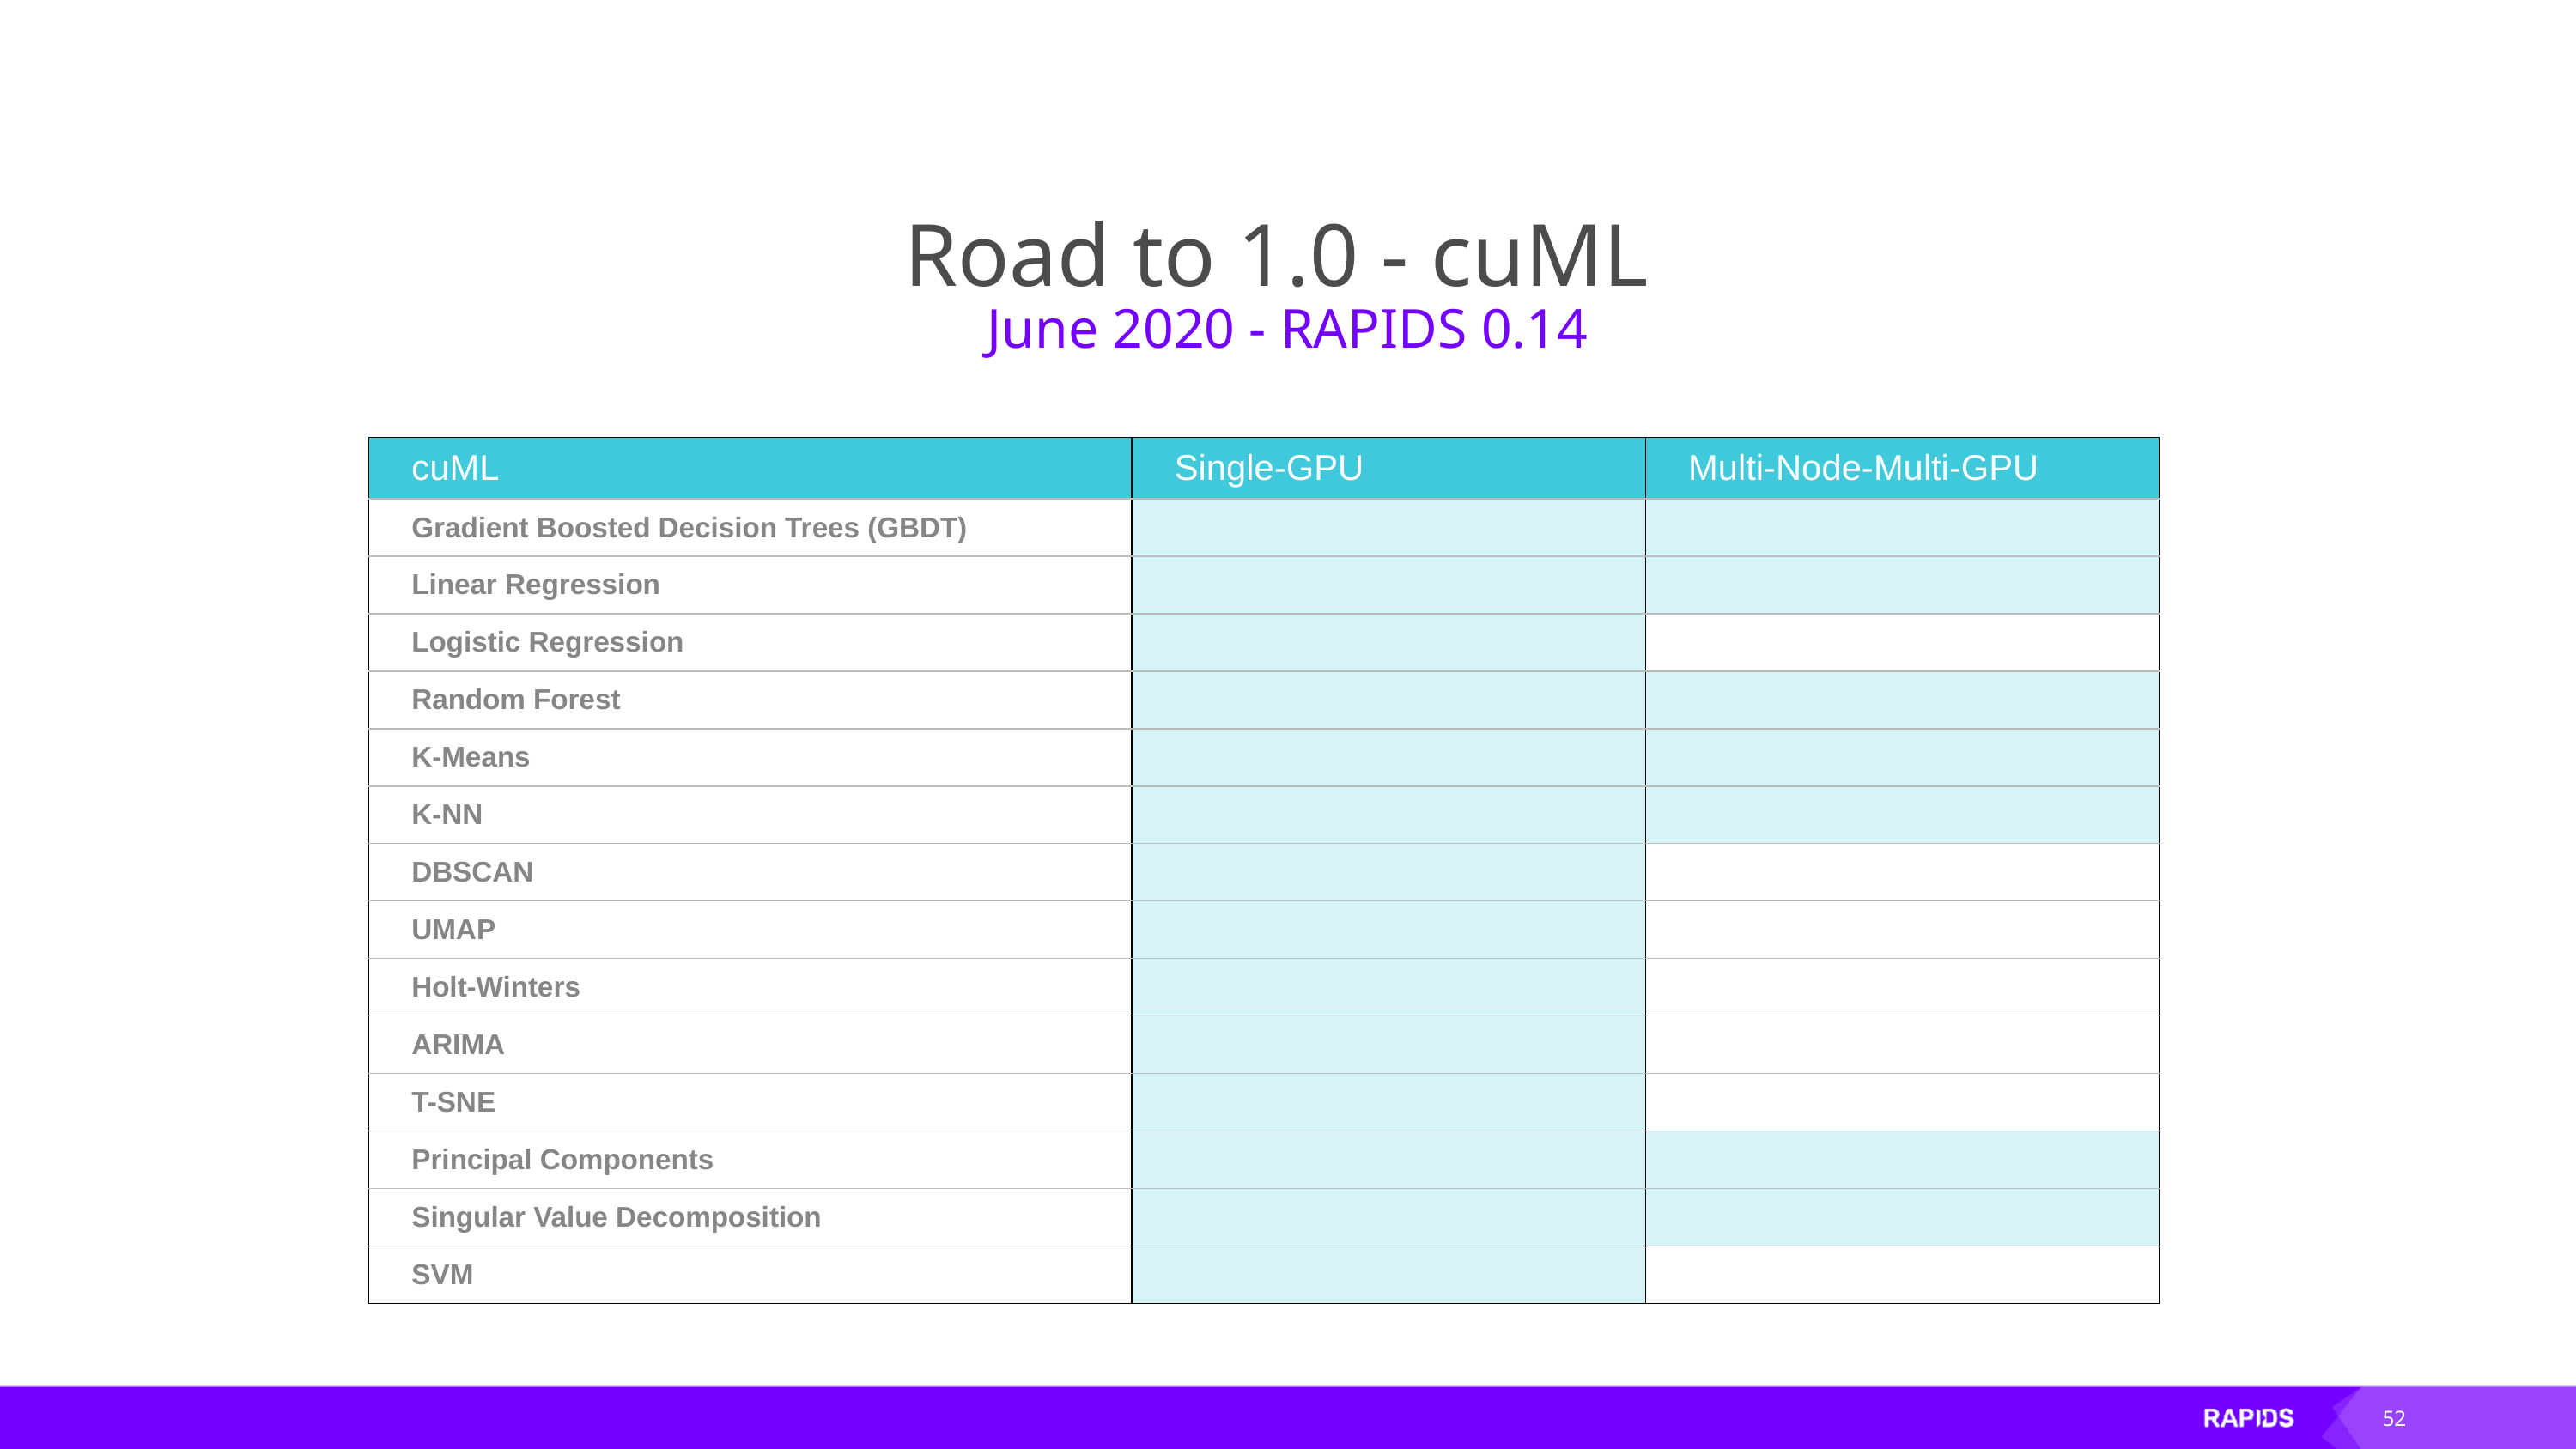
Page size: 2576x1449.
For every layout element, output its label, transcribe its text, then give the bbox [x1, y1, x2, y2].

table_cell [1646, 901, 2159, 958]
table_cell DBSCAN [369, 844, 1131, 900]
table_cell [1646, 557, 2159, 613]
table_cell [1133, 730, 1645, 785]
table_cell Gradient Boosted Decision Trees (GBDT) [369, 500, 1131, 555]
table_cell [1133, 557, 1645, 613]
title Road to 1.0 - cuML [117, 173, 2459, 295]
table_cell [1133, 1131, 1645, 1188]
table_cell [1646, 1189, 2159, 1246]
table_header Multi-Node-Multi-GPU [1646, 438, 2159, 498]
table_cell [1646, 844, 2159, 900]
table_cell [1133, 844, 1645, 900]
table_cell Principal Components [369, 1131, 1131, 1188]
table_cell Logistic Regression [369, 615, 1131, 670]
table_cell K-NN [369, 787, 1131, 843]
table_cell K-Means [369, 730, 1131, 785]
table_cell [1133, 500, 1645, 555]
table_cell [1646, 1074, 2159, 1131]
table_cell [1133, 787, 1645, 843]
table_cell [1646, 1016, 2159, 1073]
table_cell UMAP [369, 901, 1131, 958]
table_cell Holt-Winters [369, 959, 1131, 1016]
table_cell T-SNE [369, 1074, 1131, 1131]
table_cell [1646, 787, 2159, 843]
table_cell [1646, 959, 2159, 1016]
table_cell [1646, 1131, 2159, 1188]
table_cell [1646, 730, 2159, 785]
table_cell [1133, 959, 1645, 1016]
table_header Single-GPU [1133, 438, 1645, 498]
table_cell Linear Regression [369, 557, 1131, 613]
table_cell [1133, 1016, 1645, 1073]
table_cell Singular Value Decomposition [369, 1189, 1131, 1246]
table_cell [1133, 1246, 1645, 1303]
table_cell [1133, 1074, 1645, 1131]
table_cell [1133, 901, 1645, 958]
table_cell [1133, 615, 1645, 670]
table_cell [1133, 672, 1645, 728]
table_cell [1646, 1246, 2159, 1303]
table_cell [1133, 1189, 1645, 1246]
table_cell [1646, 615, 2159, 670]
table_cell [1646, 672, 2159, 728]
list June 2020 - RAPIDS 0.14 [117, 295, 2459, 419]
table_cell Random Forest [369, 672, 1131, 728]
table_cell ARIMA [369, 1016, 1131, 1073]
table_cell [1646, 500, 2159, 555]
table_header cuML [369, 438, 1131, 498]
picture [0, 0, 2576, 1449]
table_cell SVM [369, 1246, 1131, 1303]
